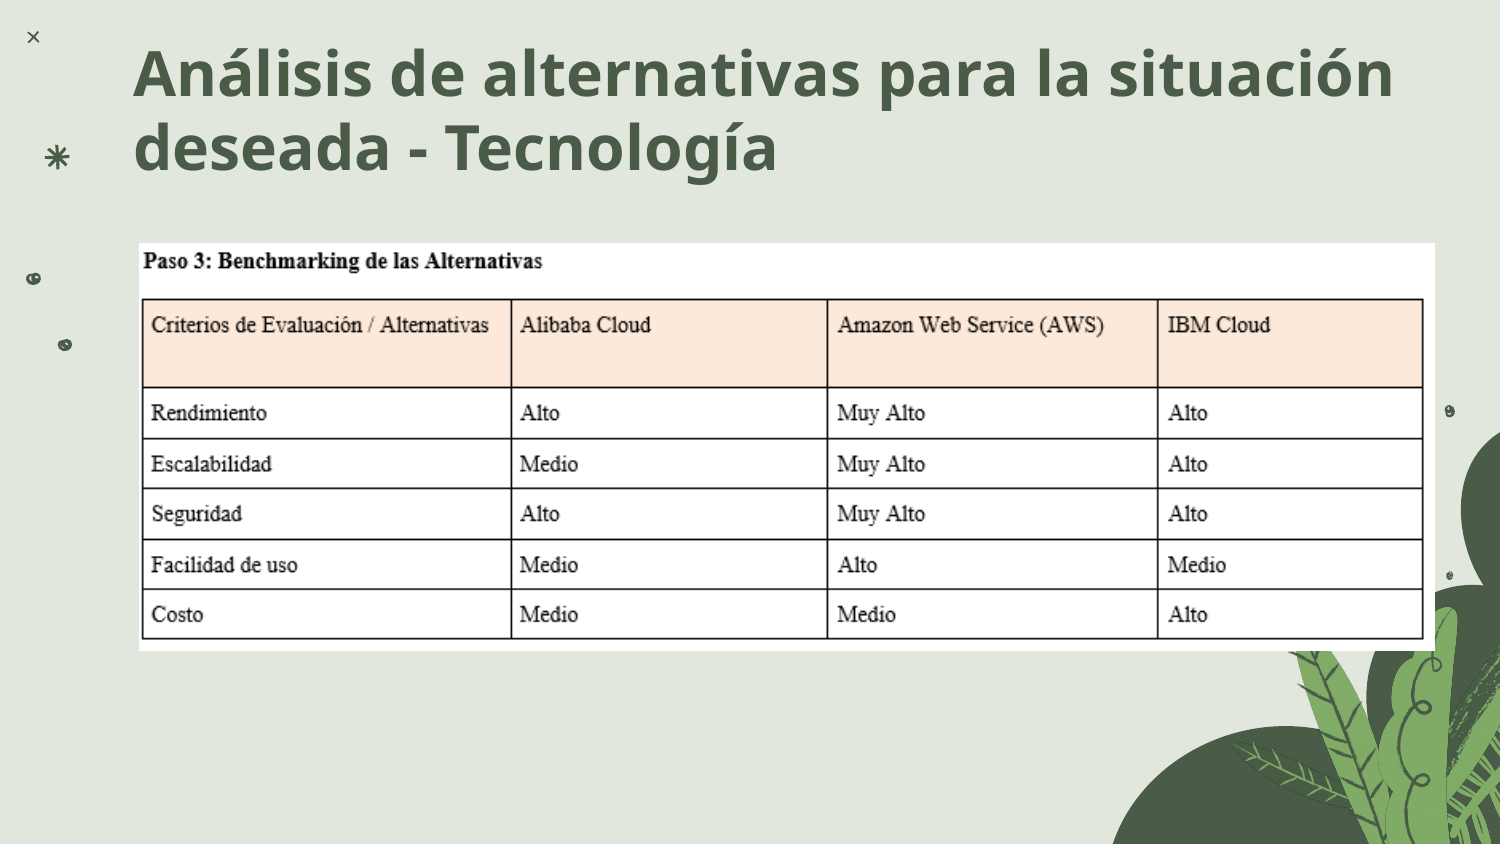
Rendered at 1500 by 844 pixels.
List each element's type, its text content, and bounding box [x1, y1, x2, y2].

title Análisis de alternativas para la situación deseada - Tecnología [118, 18, 1494, 113]
picture [139, 243, 1500, 844]
